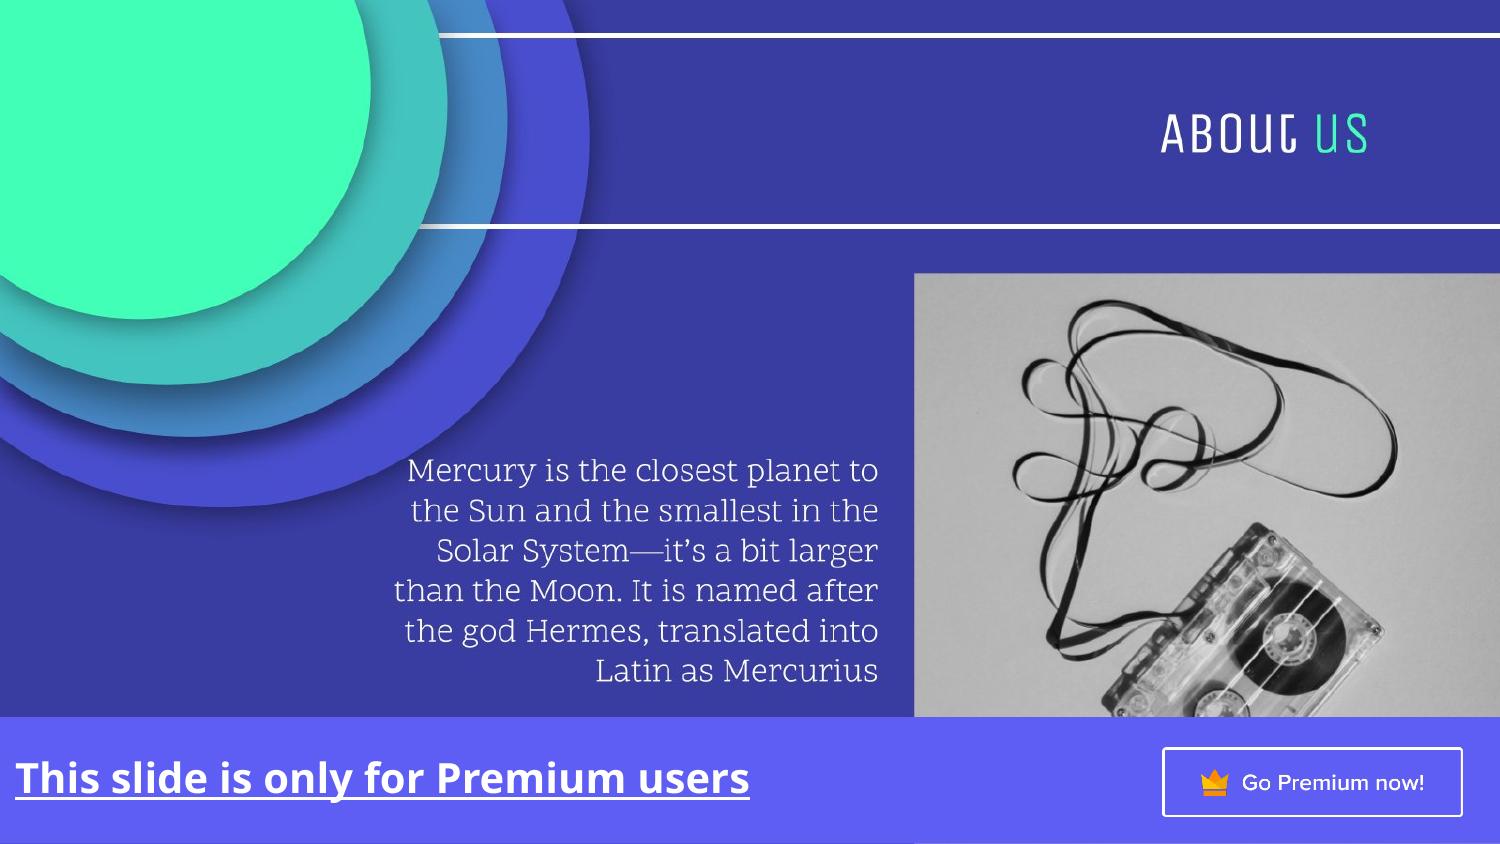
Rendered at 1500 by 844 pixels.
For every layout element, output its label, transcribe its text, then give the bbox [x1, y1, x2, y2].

picture [1162, 747, 1463, 817]
picture [0, 0, 1500, 717]
text_box This slide is only for Premium users [0, 717, 1500, 844]
